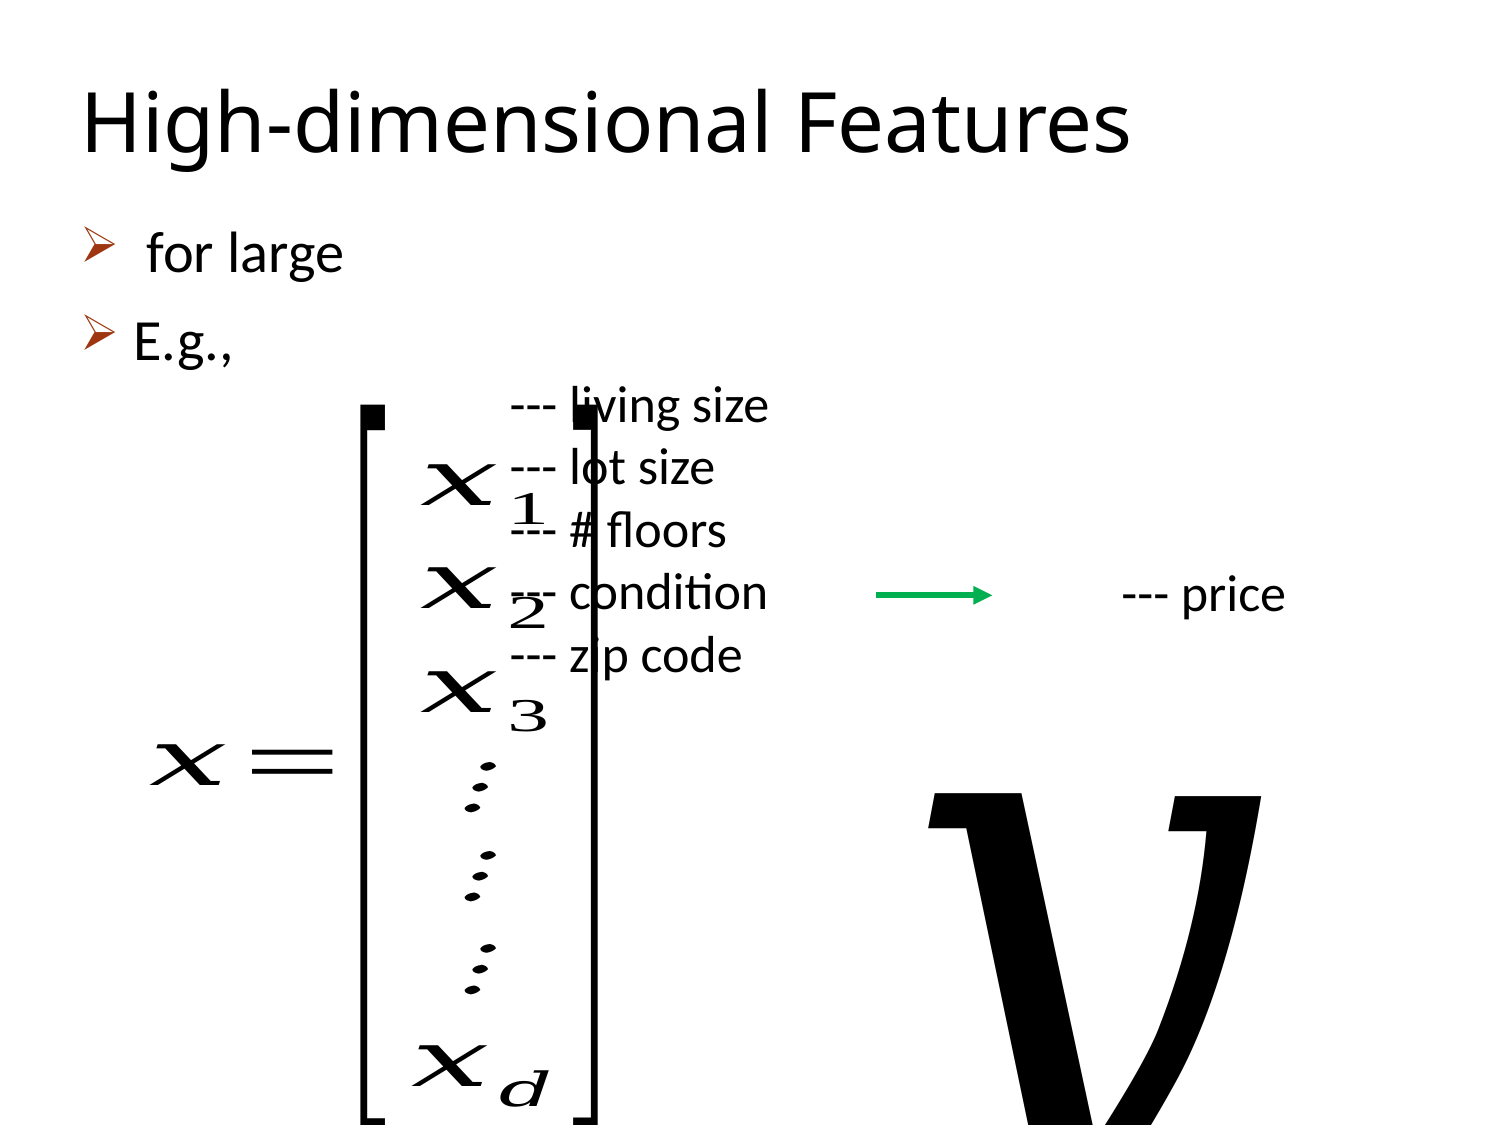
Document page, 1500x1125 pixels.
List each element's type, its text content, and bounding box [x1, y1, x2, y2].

title High-dimensional Features [65, 45, 1471, 206]
text_box --- price [1106, 551, 1500, 754]
text_box [861, 392, 1328, 1125]
